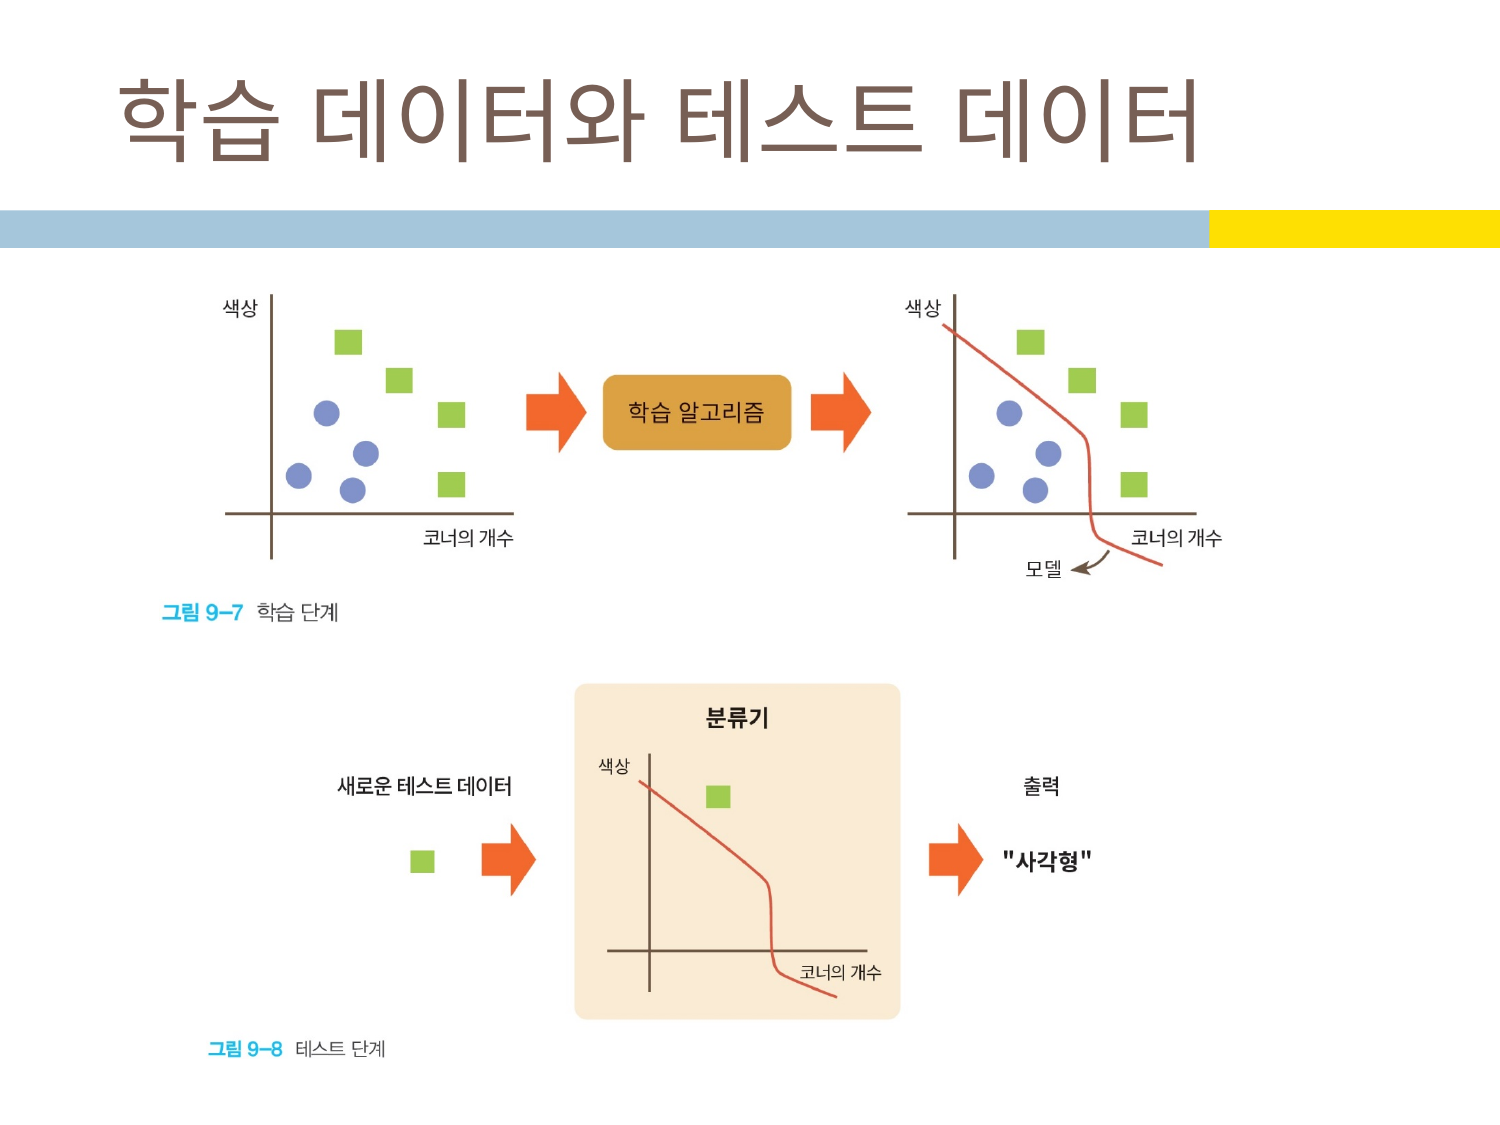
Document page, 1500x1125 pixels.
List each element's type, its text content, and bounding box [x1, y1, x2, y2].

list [159, 290, 1223, 623]
picture [206, 680, 1093, 1059]
title 학습 데이터와 테스트 데이터 [100, 37, 1438, 200]
